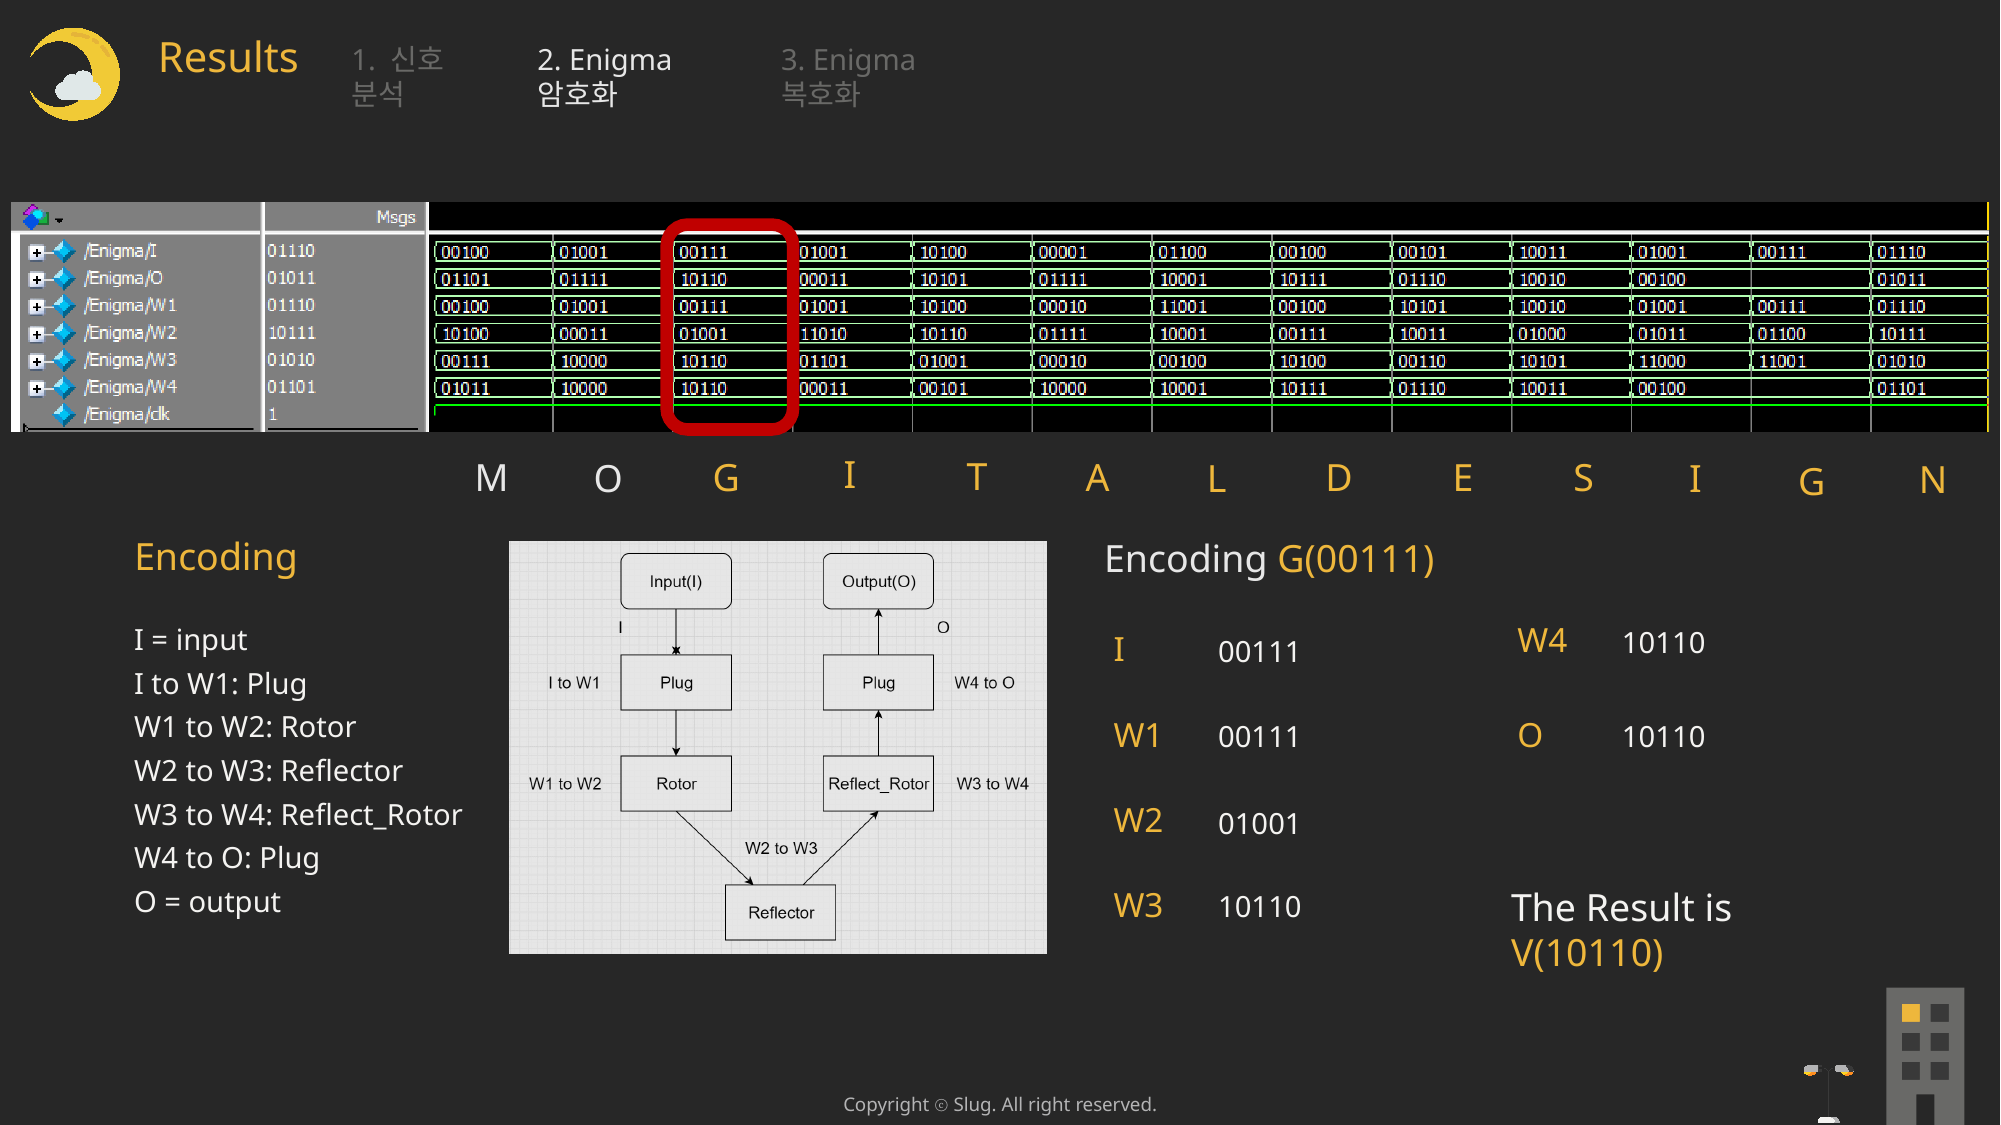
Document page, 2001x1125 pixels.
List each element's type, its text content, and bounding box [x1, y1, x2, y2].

text_box 00111 [1203, 702, 1351, 762]
text_box W2 [1098, 791, 1203, 847]
text_box O [1502, 706, 1607, 762]
text_box W1 [1098, 706, 1203, 762]
text_box W4 [1502, 611, 1607, 667]
text_box G [697, 446, 748, 507]
picture [11, 202, 1989, 432]
text_box E [1437, 446, 1488, 507]
text_box Copyright ⓒ Slug. All right reserved. [799, 1084, 1201, 1123]
text_box T [951, 445, 1002, 506]
text_box N [1903, 448, 1941, 509]
text_box W3 [1098, 877, 1203, 932]
text_box A [1070, 446, 1121, 507]
text_box I = input I to W1: Plug W1 to W2: Rotor W2 to W3: Reflector W3 to W4: Reflect_Rotor W4 to O: Plug O = output [119, 605, 509, 926]
text_box Results [143, 23, 437, 89]
text_box 01001 [1203, 789, 1351, 848]
text_box I [1098, 621, 1203, 676]
text_box The Result is V(10110) [1496, 876, 1908, 982]
text_box 00111 [1203, 616, 1351, 676]
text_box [30, 28, 120, 121]
text_box Encoding G(00111) [1089, 528, 1503, 588]
text_box I [1670, 447, 1721, 508]
text_box 10110 [1607, 702, 1755, 762]
text_box D [1310, 446, 1361, 507]
text_box 10110 [1203, 872, 1351, 932]
text_box L [1191, 447, 1242, 508]
text_box O [578, 447, 629, 508]
text_box G [1783, 450, 1834, 510]
picture [509, 541, 1047, 954]
text_box S [1558, 446, 1615, 507]
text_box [1804, 1065, 1854, 1123]
text_box Encoding [119, 525, 533, 586]
text_box 3. Enigma 복호화 [766, 33, 1019, 119]
text_box M [459, 446, 510, 507]
text_box 1. 신호 분석 [336, 33, 519, 119]
text_box 10110 [1607, 607, 1755, 667]
text_box I [824, 444, 875, 504]
text_box 2. Enigma 암호화 [522, 33, 766, 119]
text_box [1886, 987, 1965, 1125]
